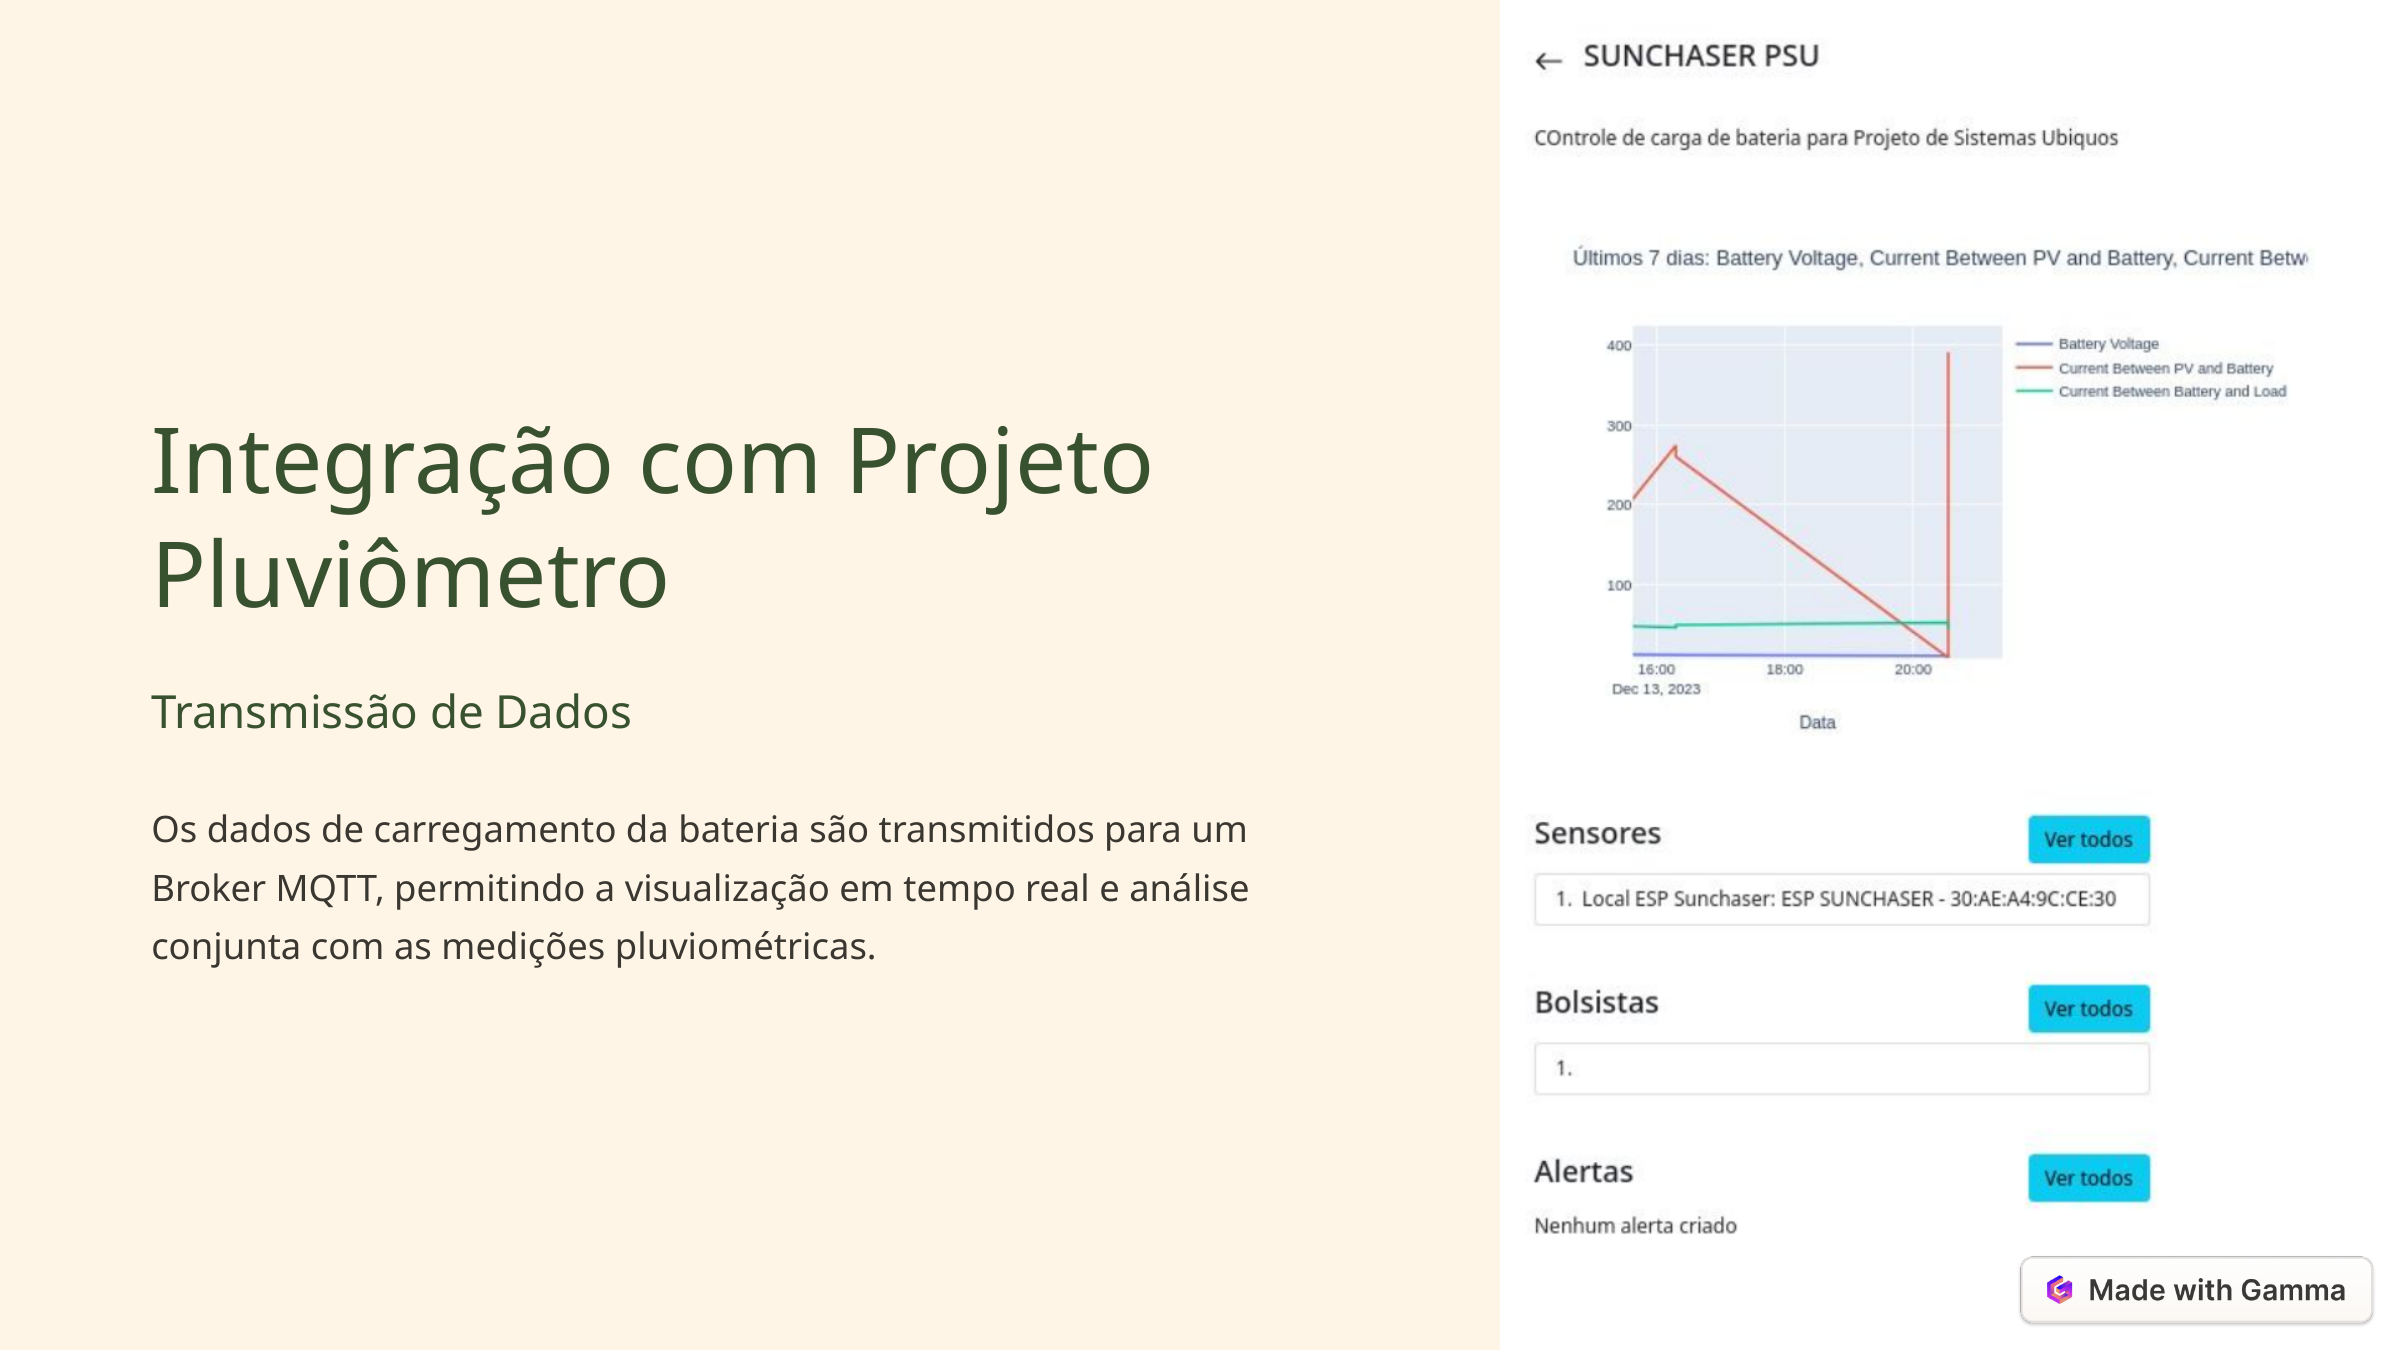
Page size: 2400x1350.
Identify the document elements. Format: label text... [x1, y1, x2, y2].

text_box Os dados de carregamento da bateria são transmitidos para um Broker MQTT, permitindo a visualização em tempo real e análise conjunta com as medições pluviométricas. [136, 784, 1364, 960]
text_box [0, 0, 1499, 1350]
text_box Integração com Projeto Pluviômetro [136, 390, 1364, 619]
text_box Transmissão de Dados [136, 672, 613, 730]
picture [1499, 0, 2400, 1350]
